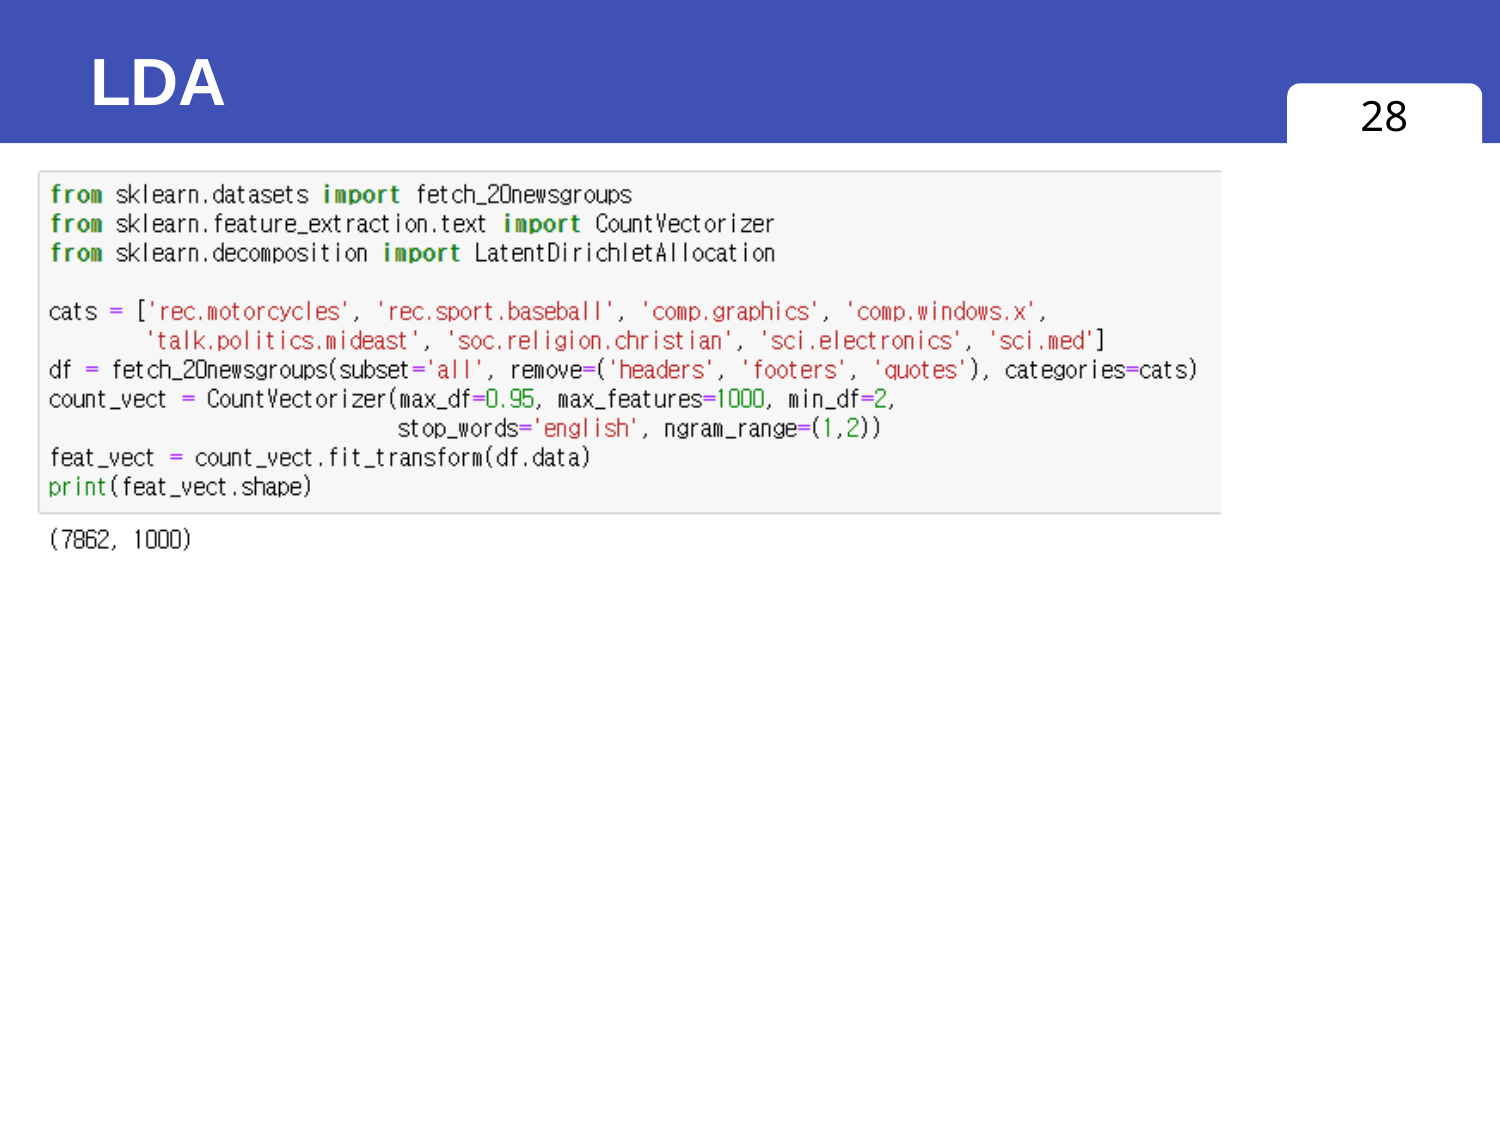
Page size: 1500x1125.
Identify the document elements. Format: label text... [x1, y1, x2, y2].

slide_number 28 [1286, 81, 1483, 161]
title LDA [74, 16, 1426, 141]
picture [29, 163, 1222, 564]
